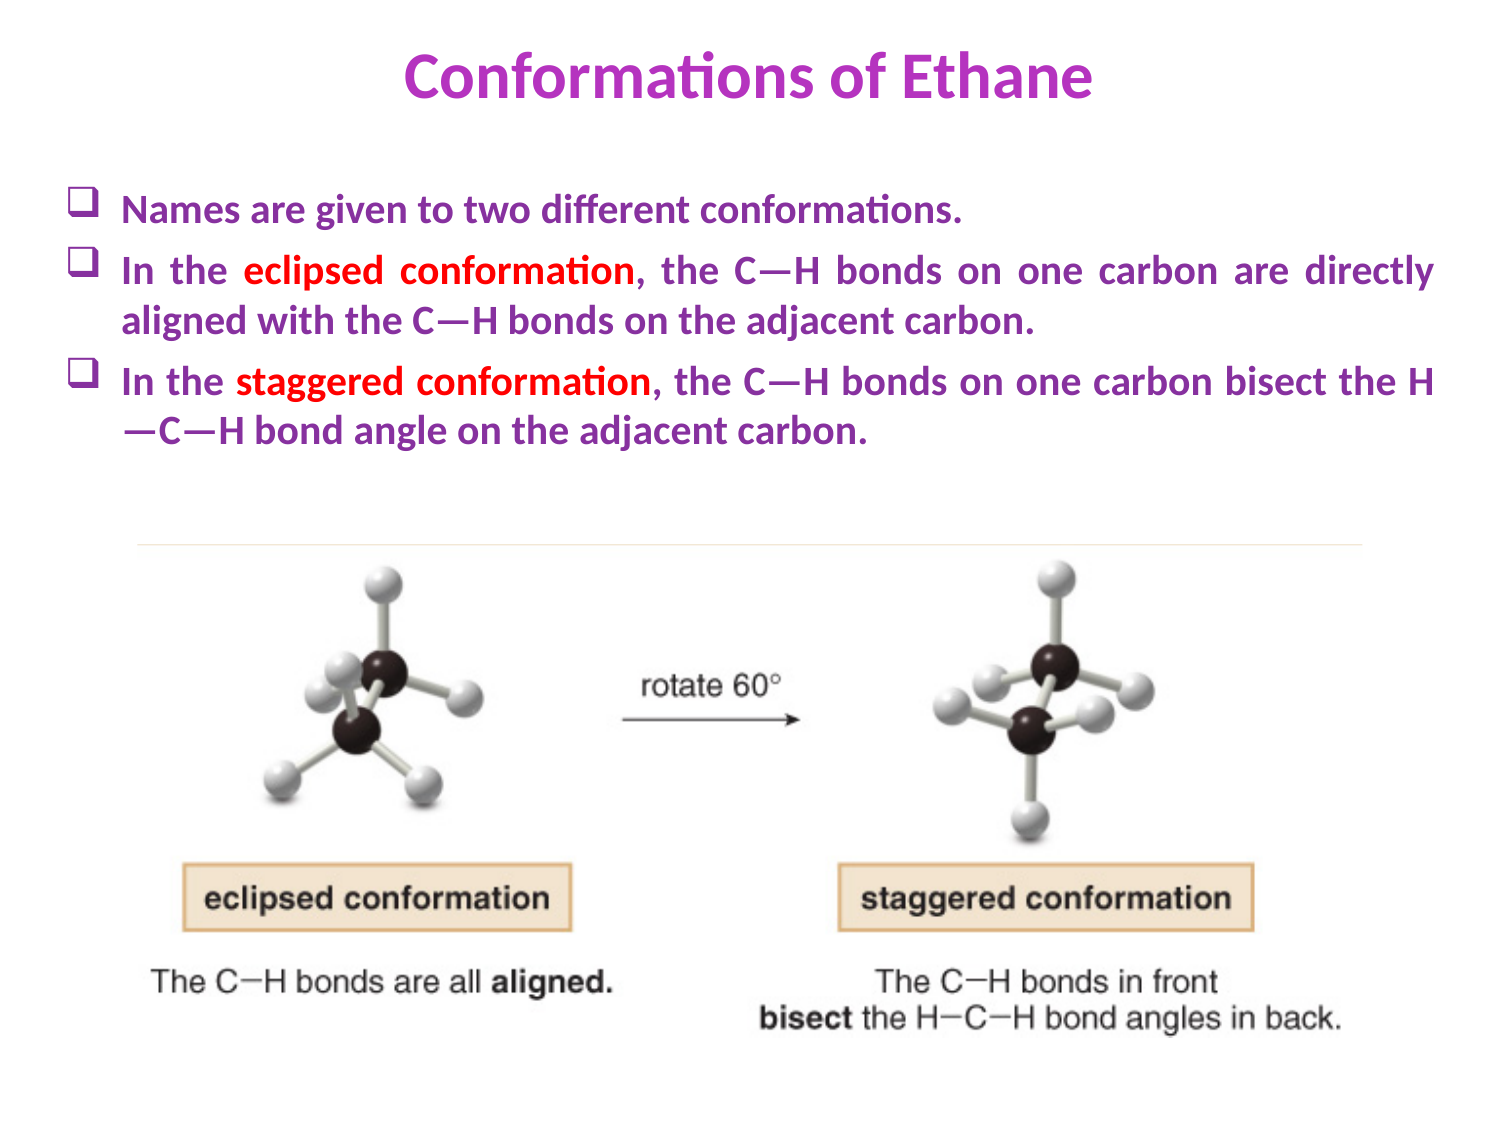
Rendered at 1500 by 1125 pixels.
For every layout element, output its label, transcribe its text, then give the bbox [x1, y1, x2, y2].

text_box Conformations of Ethane [21, 24, 1479, 120]
picture [137, 544, 1363, 1038]
text_box Names are given to two different conformations. In the eclipsed conformation, the C—H bonds on one carbon are directly aligned with the C—H bonds on the adjacent carbon. In the staggered conformation, the C—H bonds on one carbon bisect the H—C—H bond angle on the adjacent carbon. [50, 174, 1450, 461]
